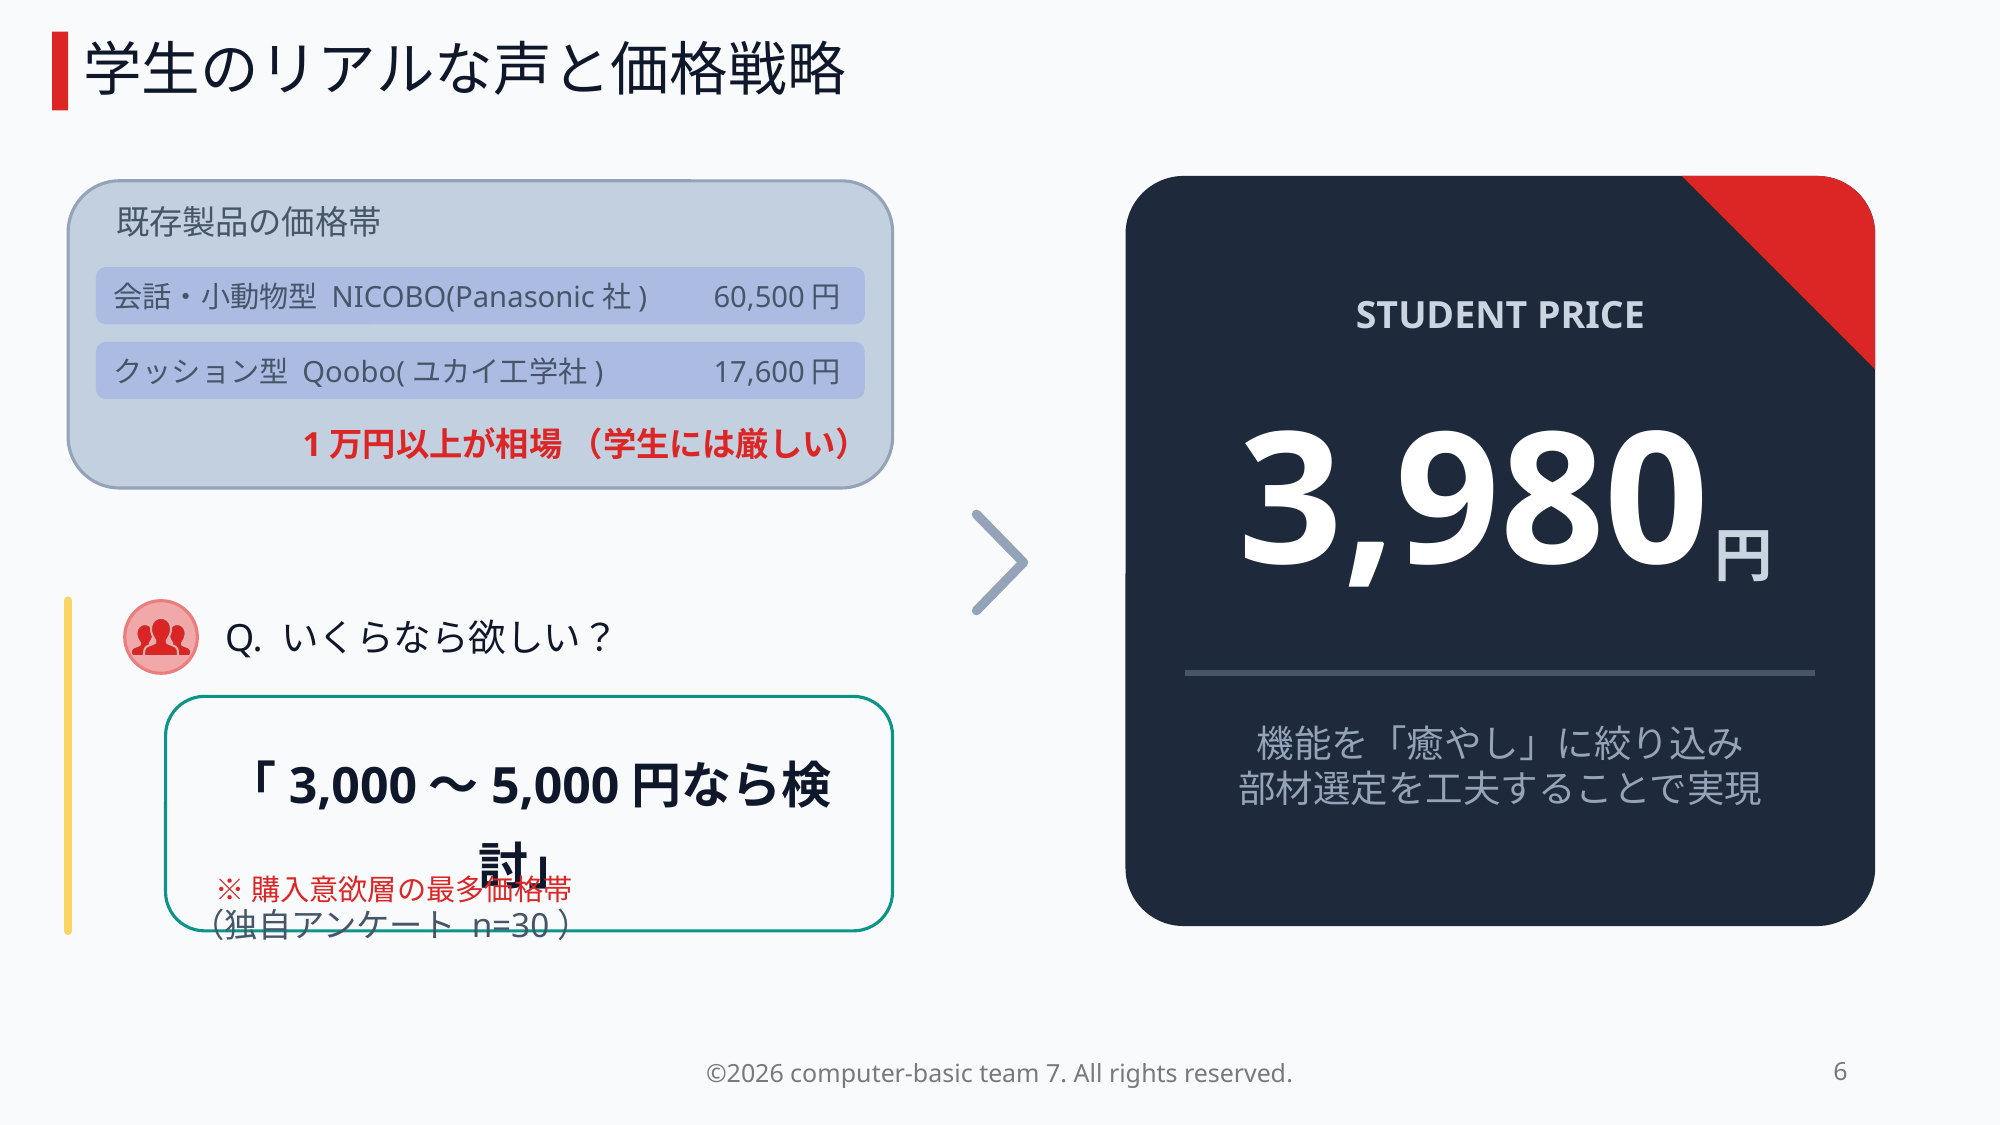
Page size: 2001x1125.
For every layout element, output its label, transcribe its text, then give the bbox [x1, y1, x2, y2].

slide_number 6 [1412, 1042, 1863, 1103]
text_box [67, 600, 894, 932]
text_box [67, 180, 894, 489]
footer ©2026 computer-basic team 7. All rights reserved. [662, 1042, 1338, 1103]
title 学生のリアルな声と価格戦略 [68, 31, 1932, 111]
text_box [1195, 372, 1805, 611]
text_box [1124, 175, 1876, 927]
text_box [976, 513, 1024, 612]
